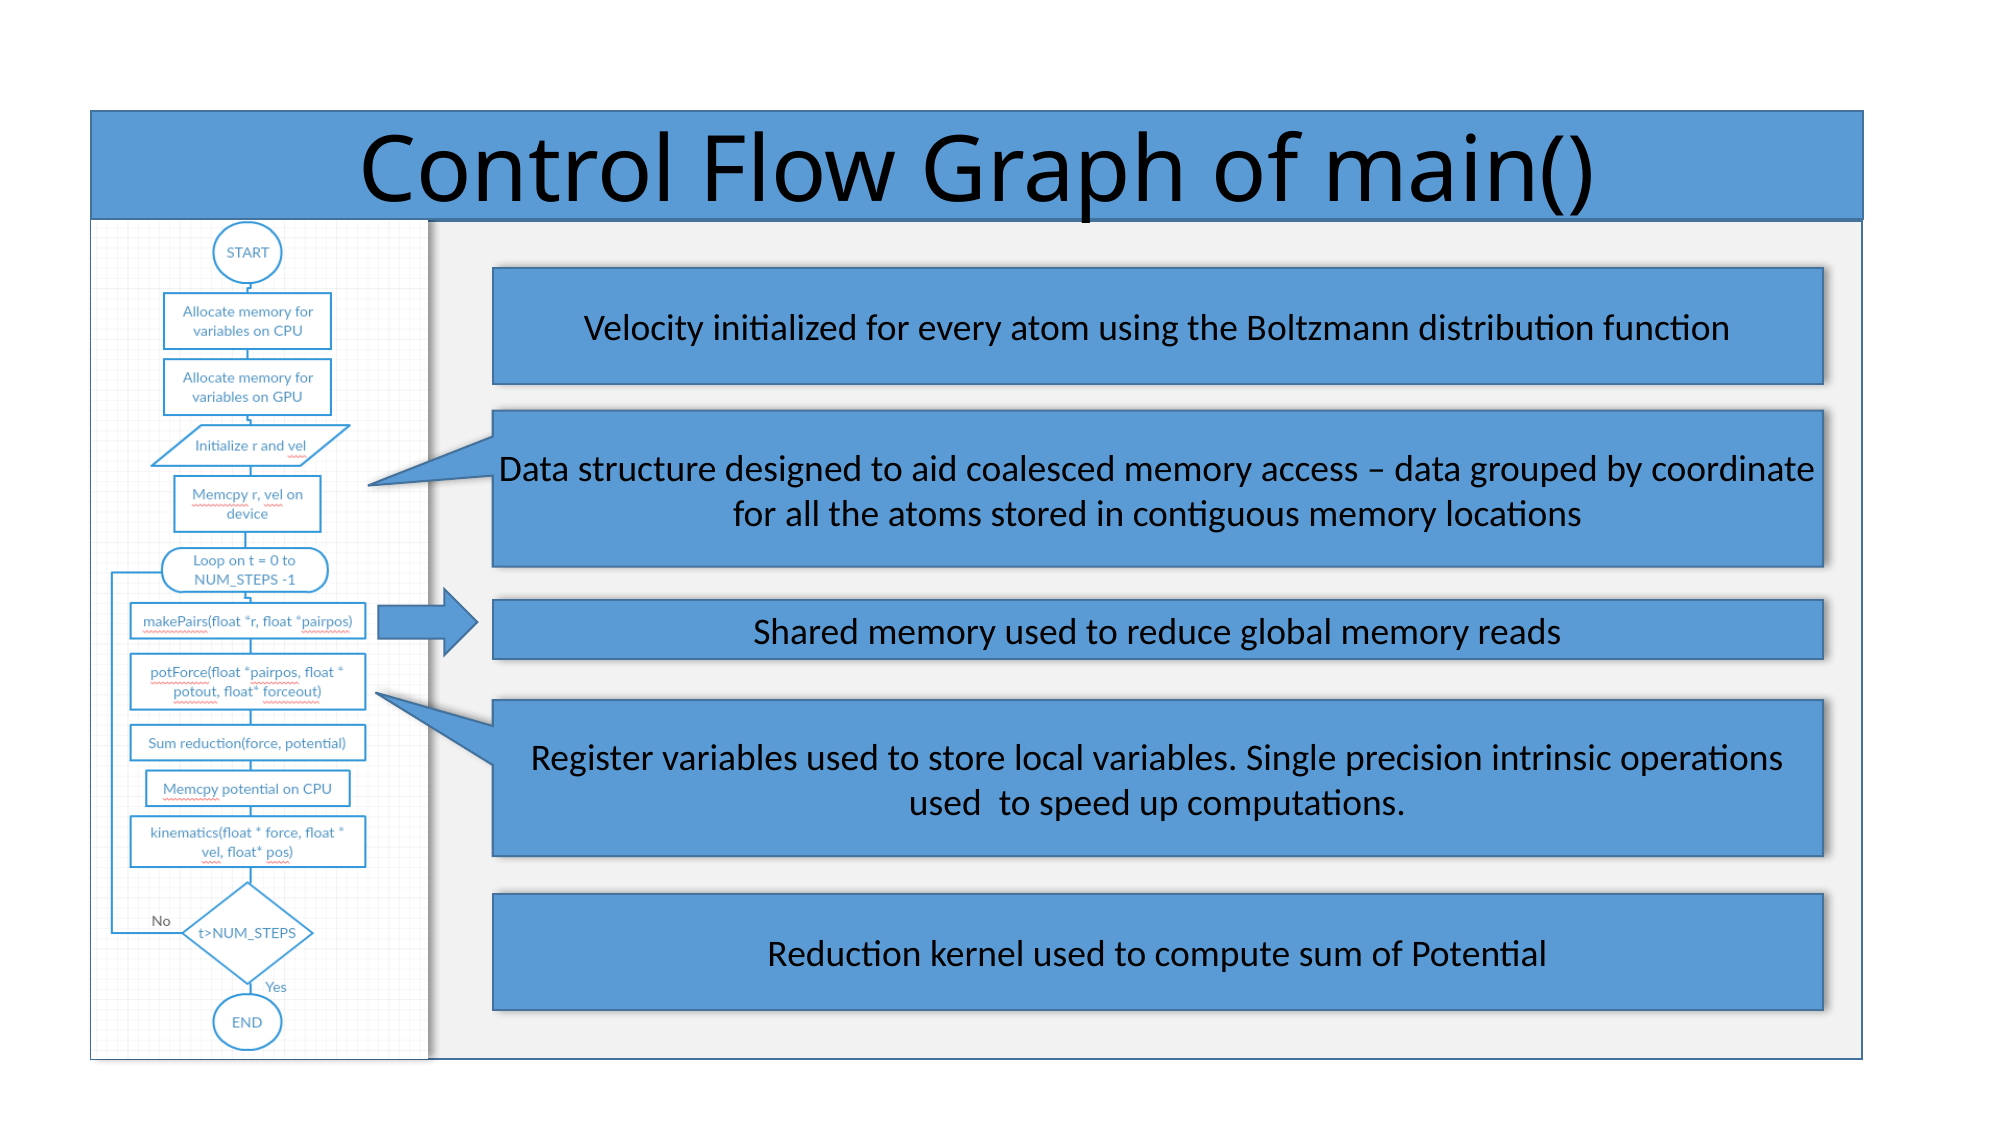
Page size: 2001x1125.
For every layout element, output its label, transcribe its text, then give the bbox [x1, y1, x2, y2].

text_box Register variables used to store local variables. Single precision intrinsic operations used to speed up computations. [428, 699, 1825, 858]
text_box Reduction kernel used to compute sum of Potential [492, 893, 1824, 1011]
text_box [437, 220, 1863, 1060]
text_box Shared memory used to reduce global memory reads [492, 599, 1824, 660]
text_box [428, 586, 479, 658]
text_box Data structure designed to aid coalesced memory access – data grouped by coordinate for all the atoms stored in contiguous memory locations [428, 409, 1825, 568]
text_box Velocity initialized for every atom using the Boltzmann distribution function [492, 267, 1824, 385]
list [90, 218, 428, 1059]
text_box Control Flow Graph of main() [90, 110, 1864, 220]
